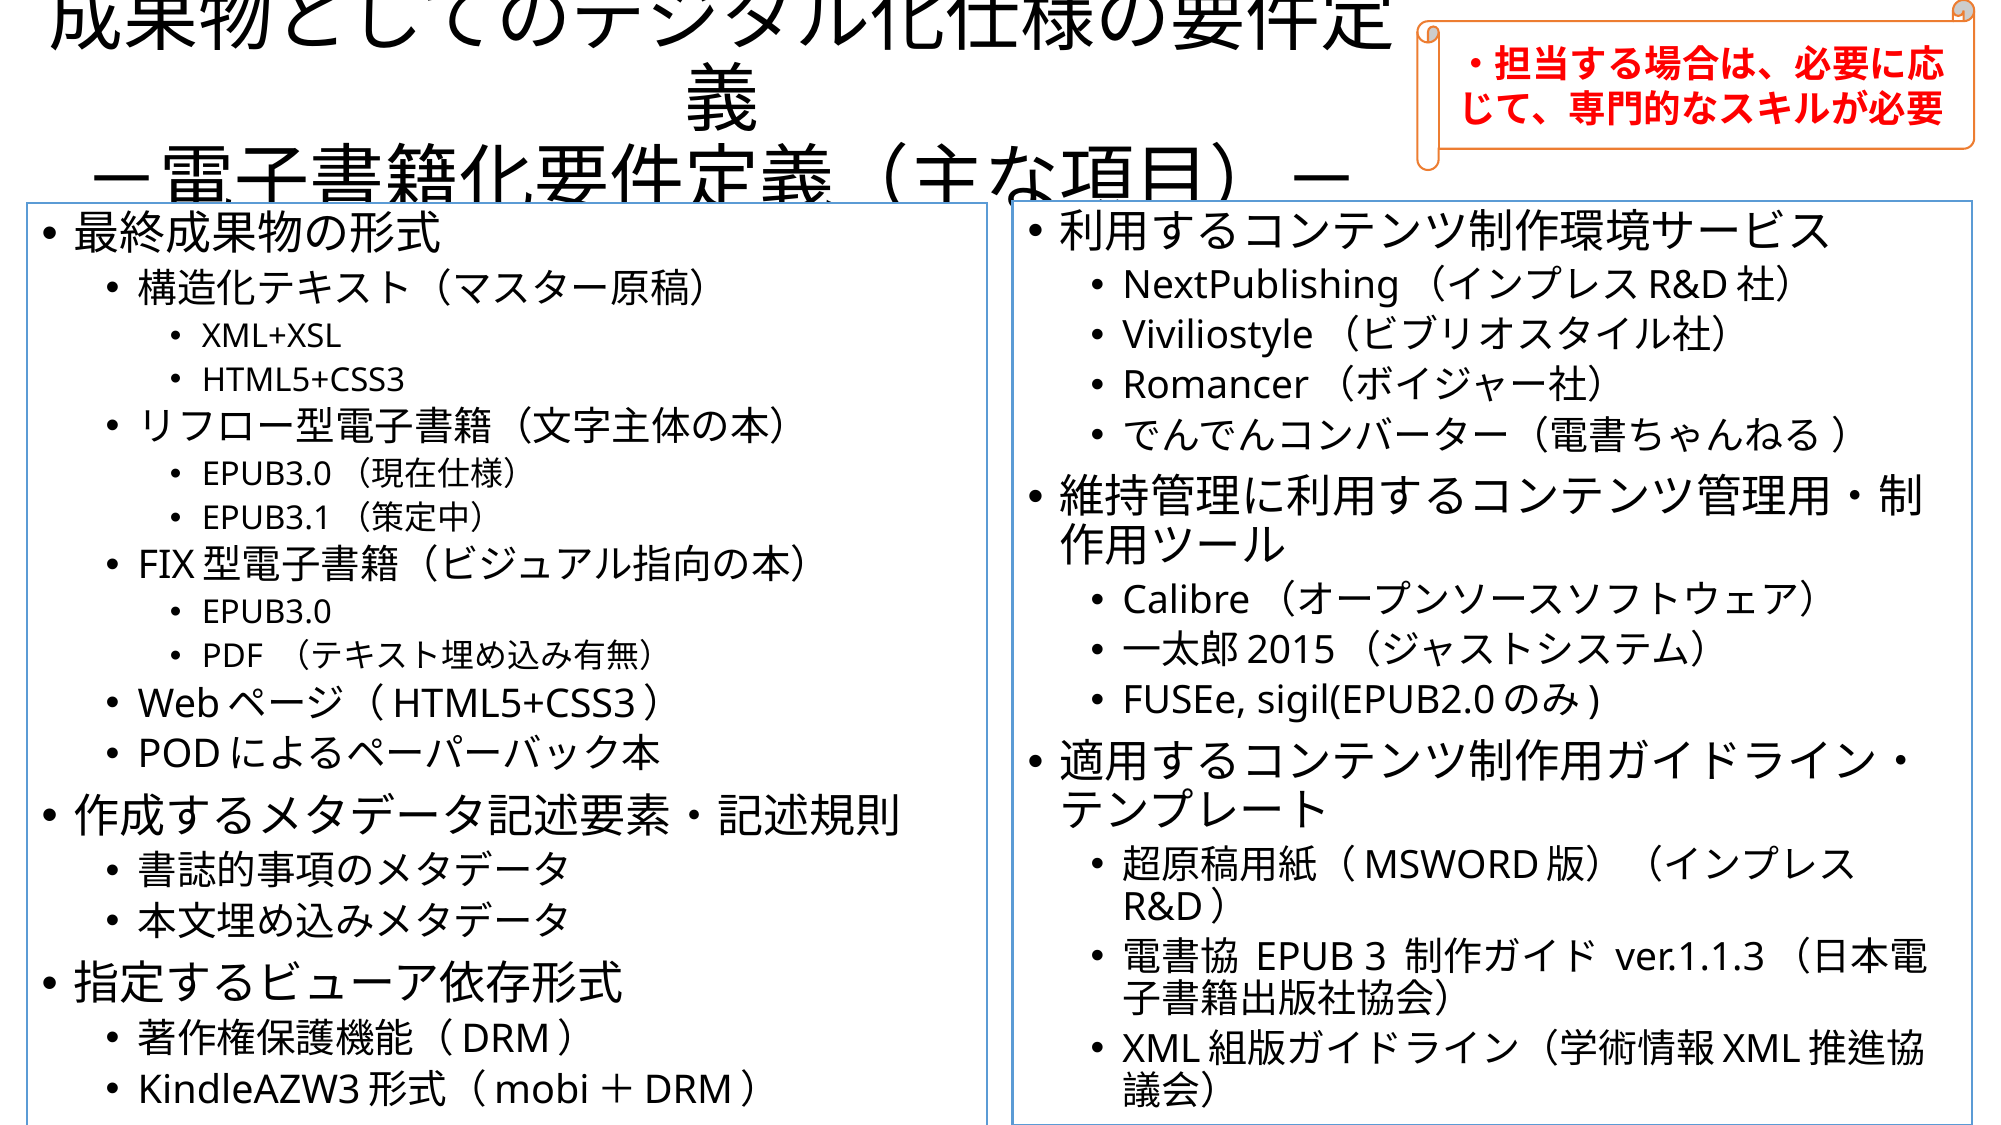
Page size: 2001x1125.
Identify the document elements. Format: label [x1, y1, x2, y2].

text_box [1416, 0, 1976, 172]
list [1011, 200, 1973, 1125]
title [26, 29, 1418, 174]
list [26, 202, 988, 1125]
